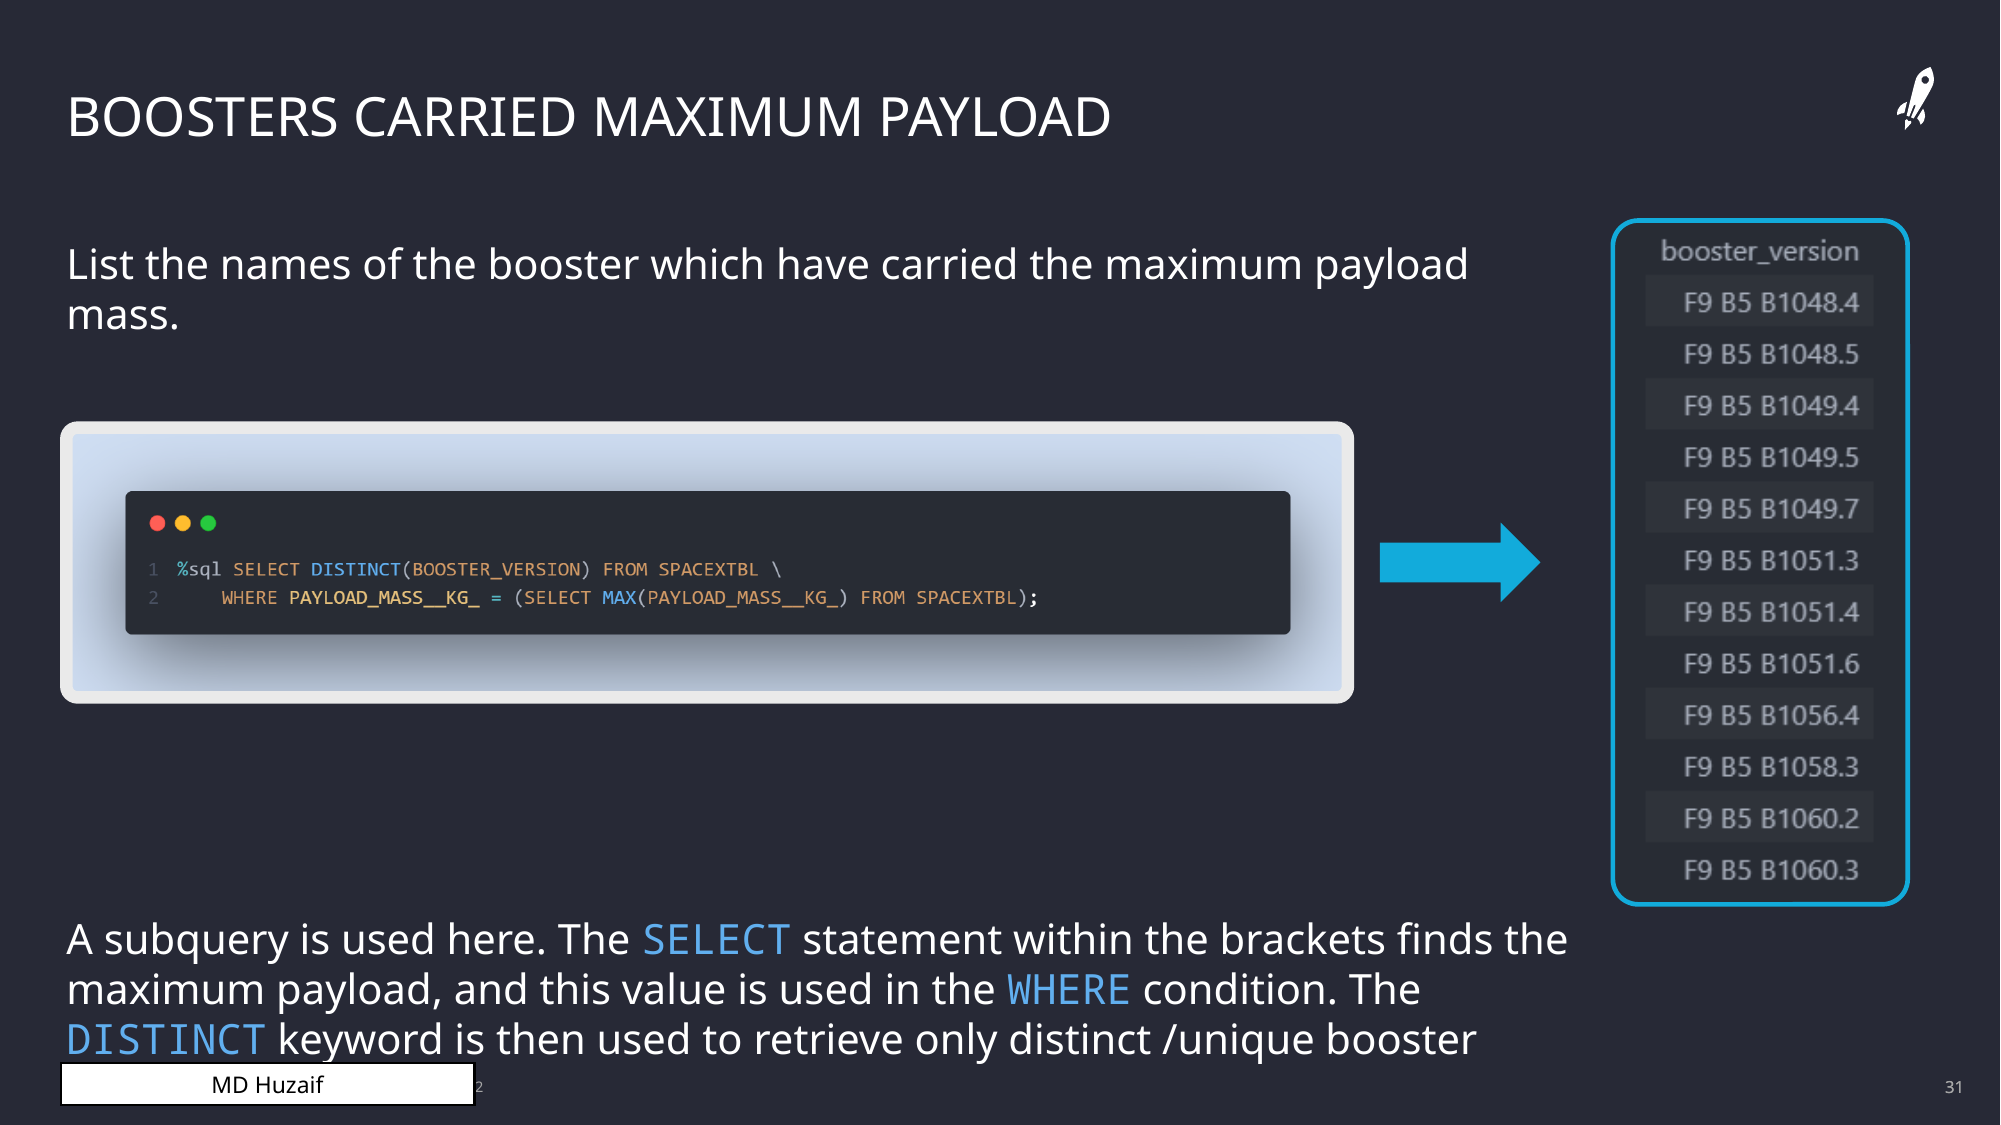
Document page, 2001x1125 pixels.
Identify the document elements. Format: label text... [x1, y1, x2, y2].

text_box MD Huzaif [60, 1062, 476, 1106]
list List the names of the booster which have carried the maximum payload mass. A subquery is used here. The SELECT statement within the brackets finds the maximum payload, and this value is used in the WHERE condition. The DISTINCT keyword is then used to retrieve only distinct /unique booster versions. [66, 237, 1579, 1050]
title Boosters Carried Maximum Payload [66, 30, 1863, 149]
picture [66, 427, 1348, 698]
text_box [1378, 520, 1542, 605]
picture [1612, 220, 1908, 905]
